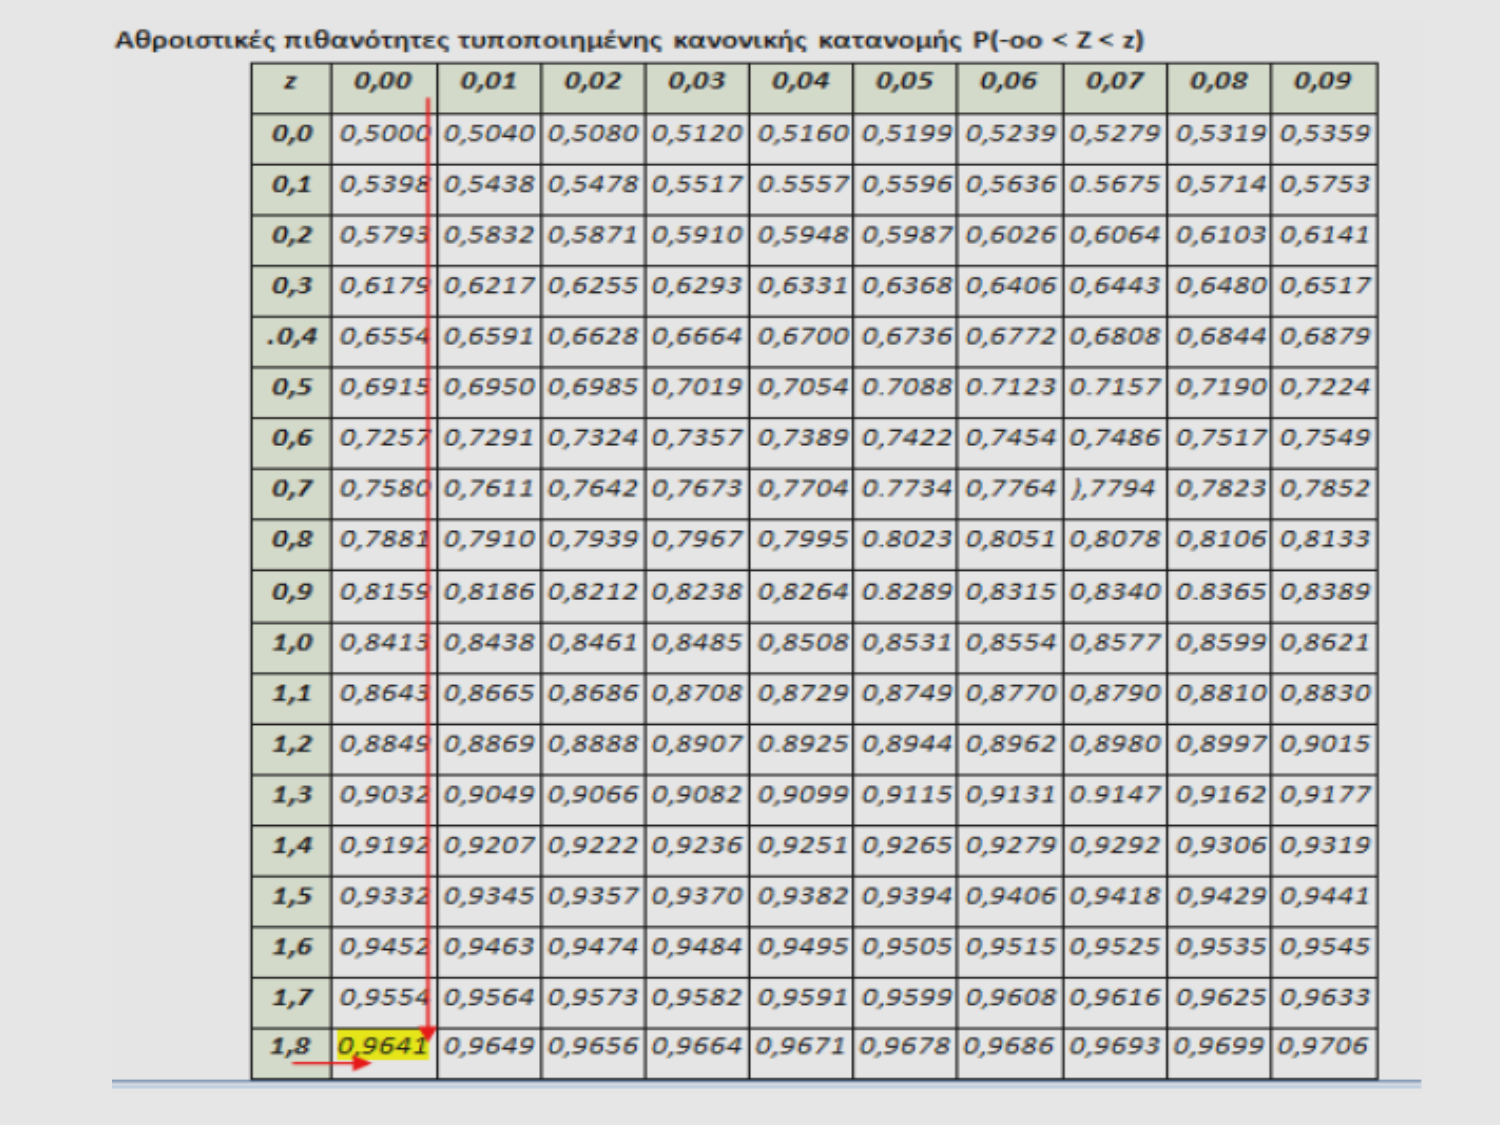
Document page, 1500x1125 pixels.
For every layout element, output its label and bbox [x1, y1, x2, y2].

picture [112, 19, 1424, 1094]
